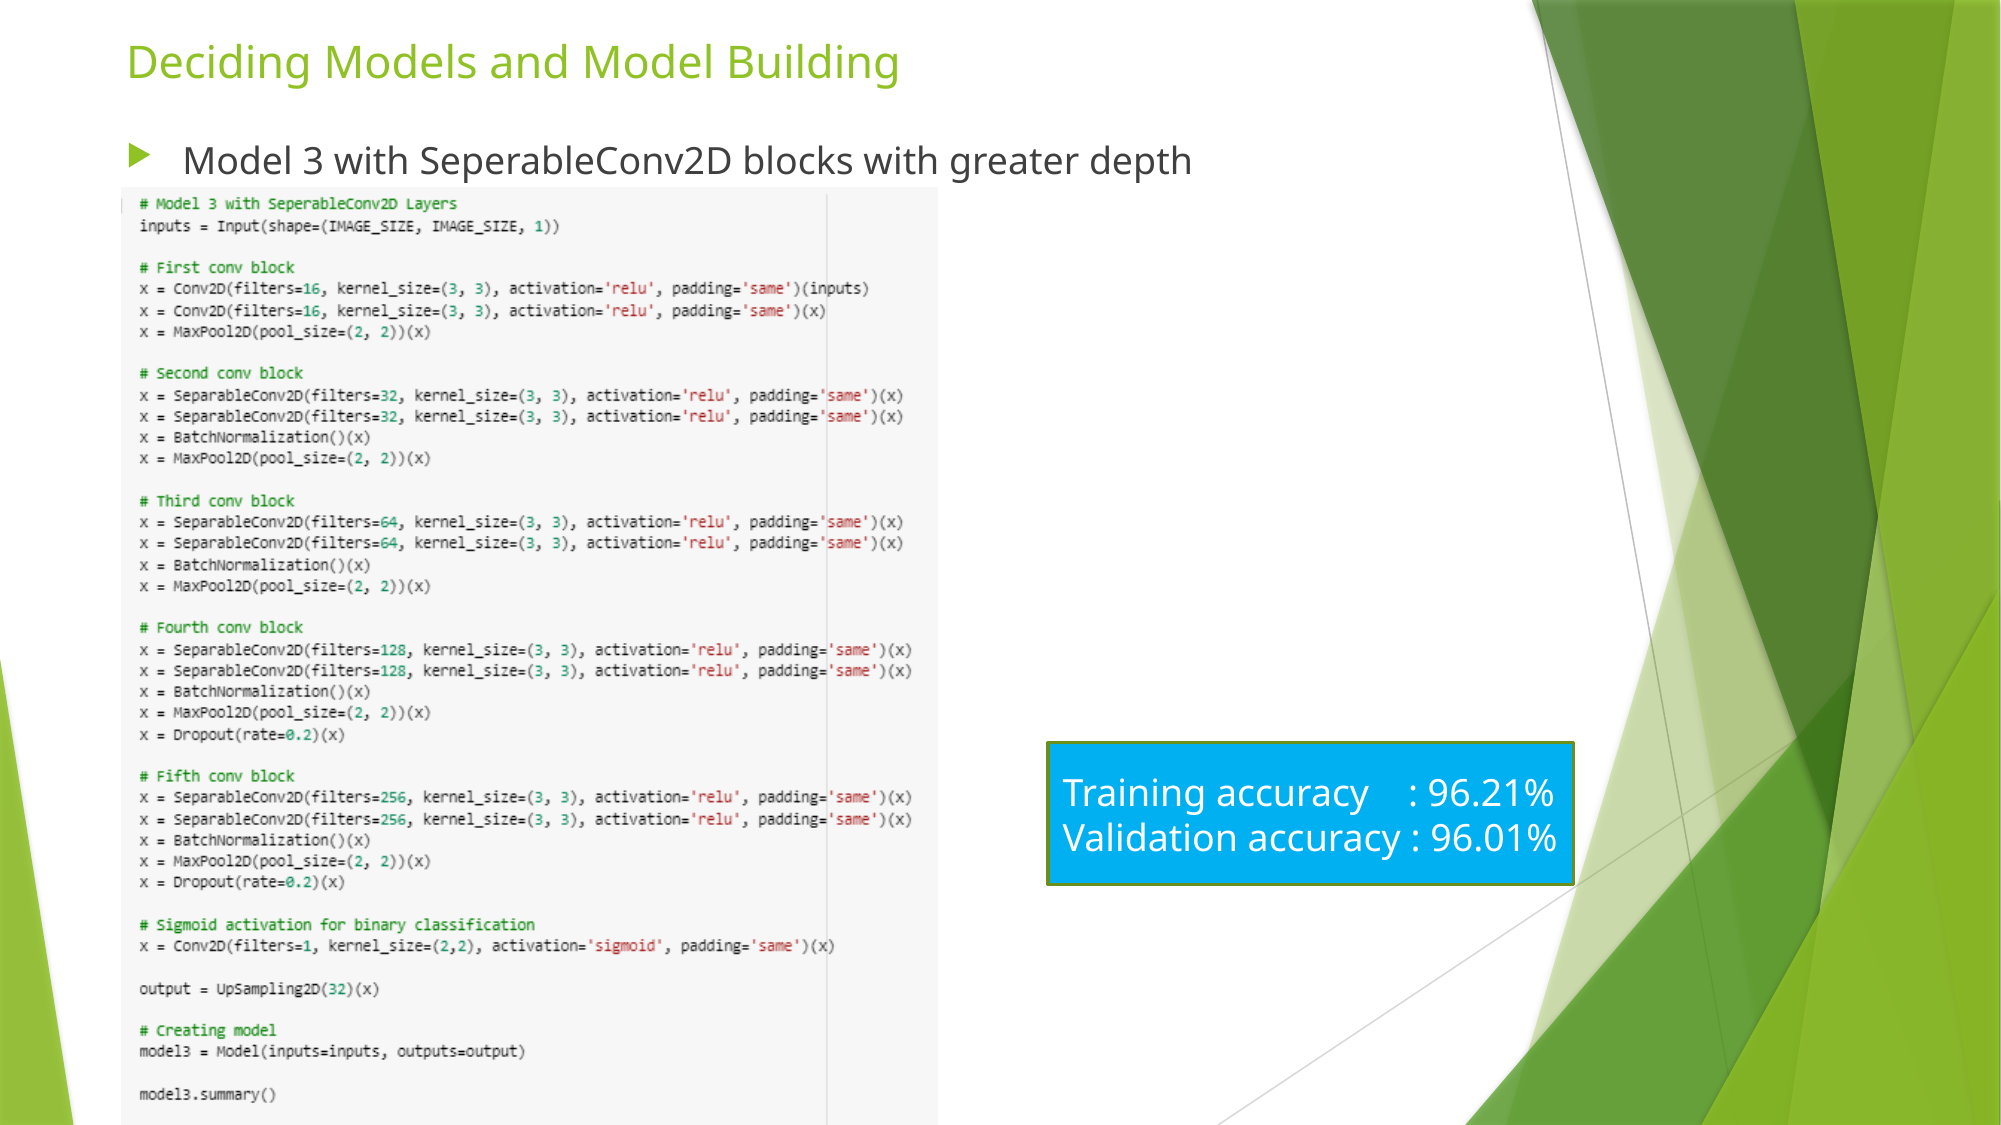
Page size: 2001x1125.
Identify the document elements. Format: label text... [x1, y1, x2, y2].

list Model 3 with SeperableConv2D blocks with greater depth depth [111, 129, 1522, 767]
picture [120, 187, 938, 1125]
text_box Training accuracy : 96.21% Validation accuracy : 96.01% [1046, 741, 1575, 886]
title Deciding Models and Model Building [111, 25, 1522, 129]
